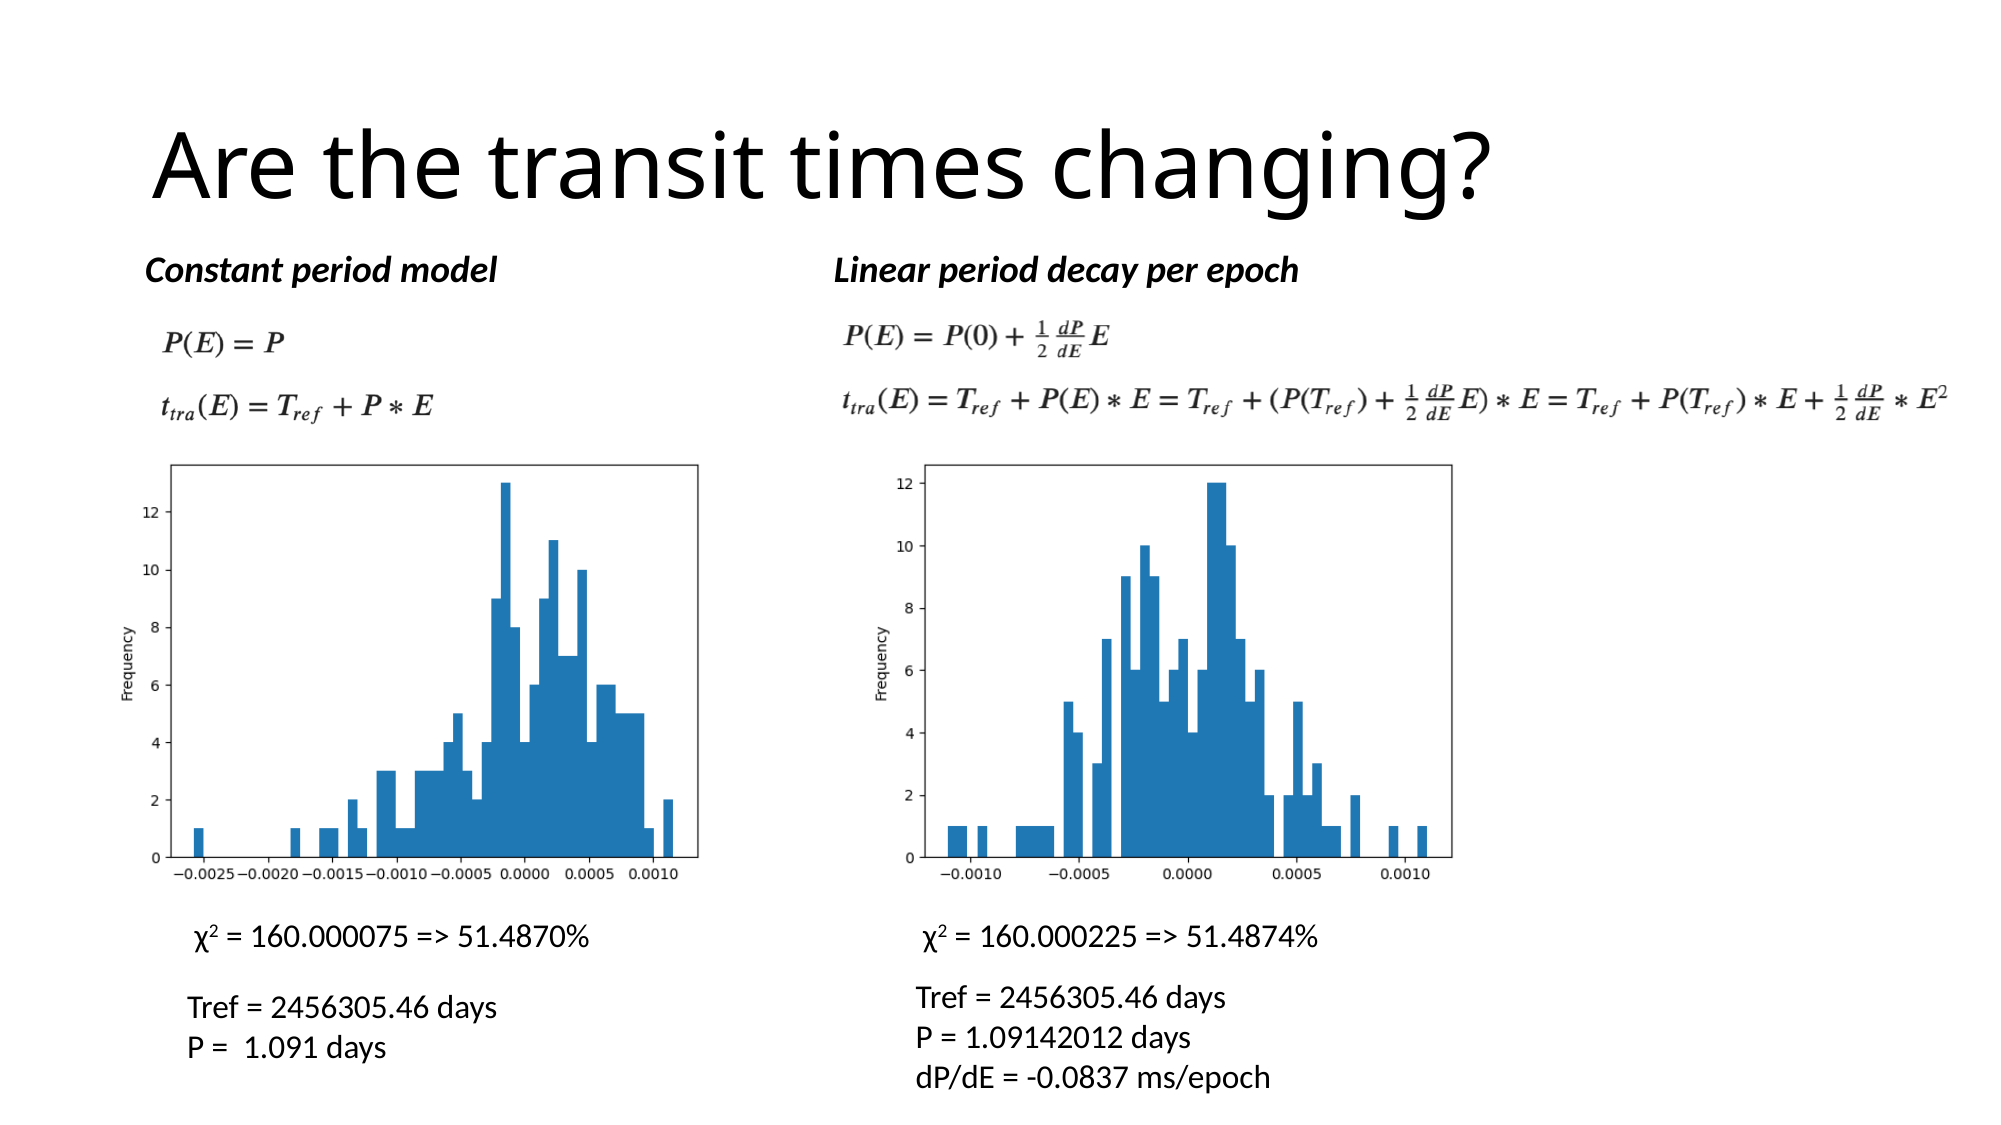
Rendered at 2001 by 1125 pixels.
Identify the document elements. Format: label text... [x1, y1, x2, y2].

text_box Linear period decay per epoch [819, 237, 1537, 286]
text_box Constant period model [130, 237, 639, 298]
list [864, 454, 1461, 893]
text_box χ2 = 160.000225 => 51.4874% [900, 906, 1515, 962]
picture [109, 454, 707, 893]
text_box Tref = 2456305.46 days P = 1.091 days [172, 978, 597, 1073]
picture [819, 286, 1955, 446]
picture [137, 309, 475, 448]
text_box χ2 = 160.000075 => 51.4870% [172, 906, 681, 962]
title Are the transit times changing? [137, 59, 1863, 278]
text_box Tref = 2456305.46 days P = 1.09142012 days dP/dE = -0.0837 ms/epoch [900, 967, 1770, 1102]
